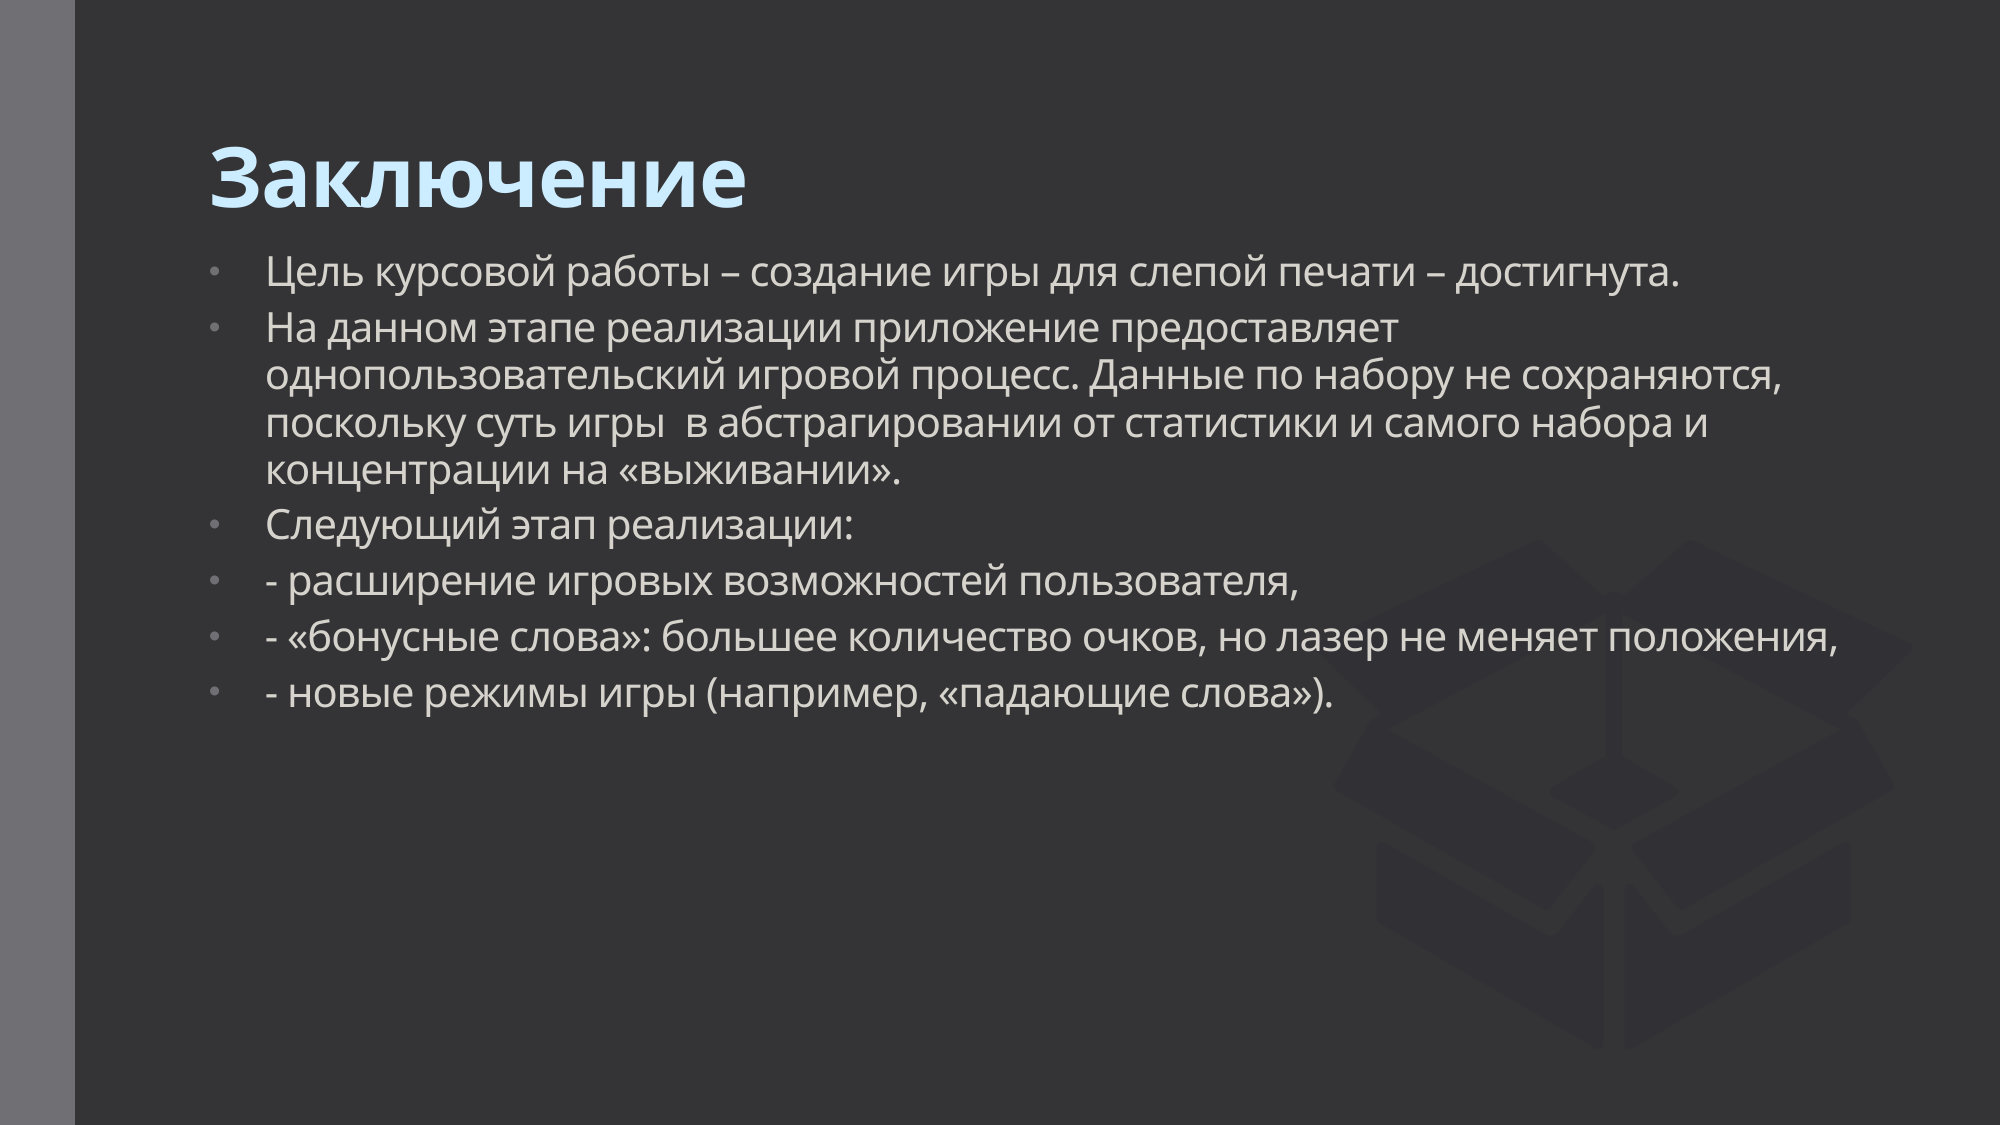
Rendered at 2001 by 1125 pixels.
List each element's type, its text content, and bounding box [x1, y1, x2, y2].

text_box Следующий этап реализации: - расширение игровых возможностей пользователя, - «бонусные слова»: большее количество очков, но лазер не меняет положения, - новые режимы игры (например, «падающие слова»). [193, 494, 1312, 816]
subtitle Заключение [193, 123, 1197, 240]
text_box Цель курсовой работы – создание игры для слепой печати – достигнута. На данном этапе реализации приложение предоставляет однопользовательский игровой процесс. Данные по набору не сохраняются, поскольку суть игры в абстрагировании от статистики и самого набора и концентрации на «выживании». [193, 240, 1875, 494]
picture [1315, 496, 1912, 1093]
